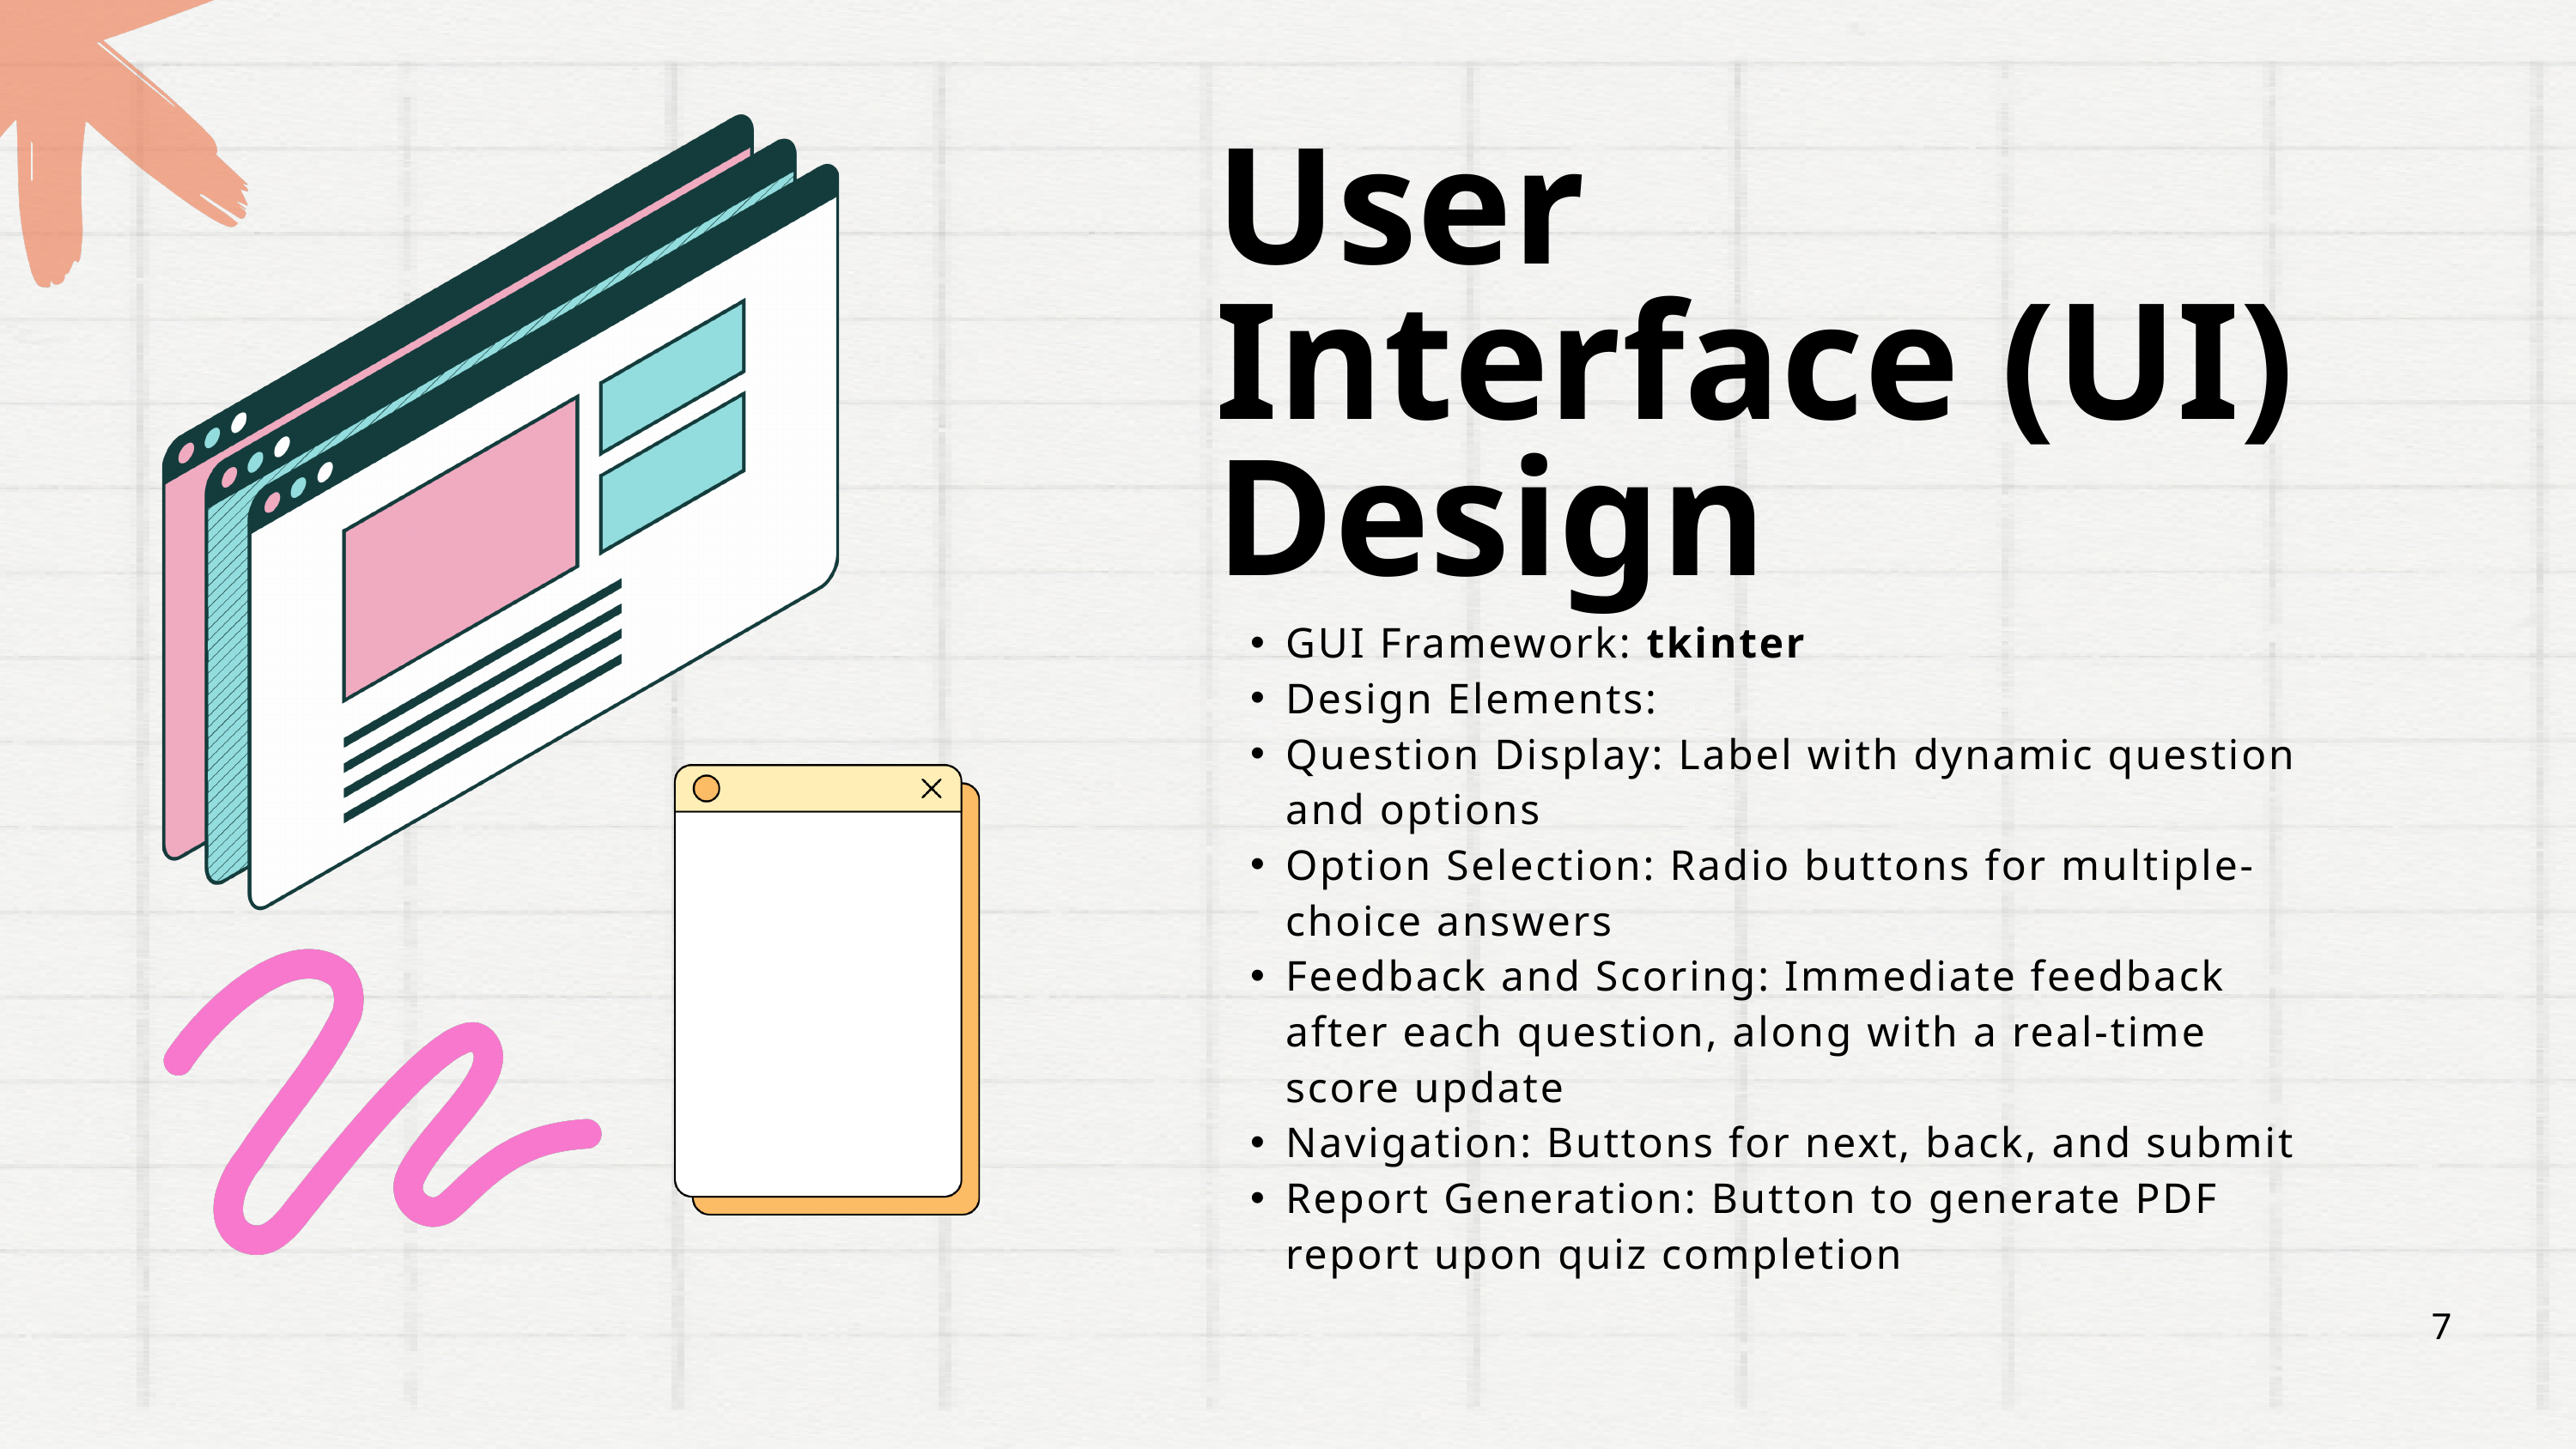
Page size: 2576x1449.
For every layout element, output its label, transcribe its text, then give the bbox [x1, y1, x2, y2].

text_box User Interface (UI) Design [1215, 139, 2322, 609]
text_box [0, 0, 2576, 1449]
text_box [161, 947, 602, 1255]
text_box [672, 764, 981, 1216]
text_box 7 [2431, 1296, 2452, 1348]
text_box [0, 0, 317, 288]
text_box GUI Framework: tkinter Design Elements: Question Display: Label with dynamic question and options Option Selection: Radio buttons for multiple-choice answers Feedback and Scoring: Immediate feedback after each question, along with a real-time score update Navigation: Buttons for next, back, and submit Report Generation: Button to generate PDF report upon quiz completion [1215, 610, 2301, 1333]
text_box [161, 112, 840, 912]
